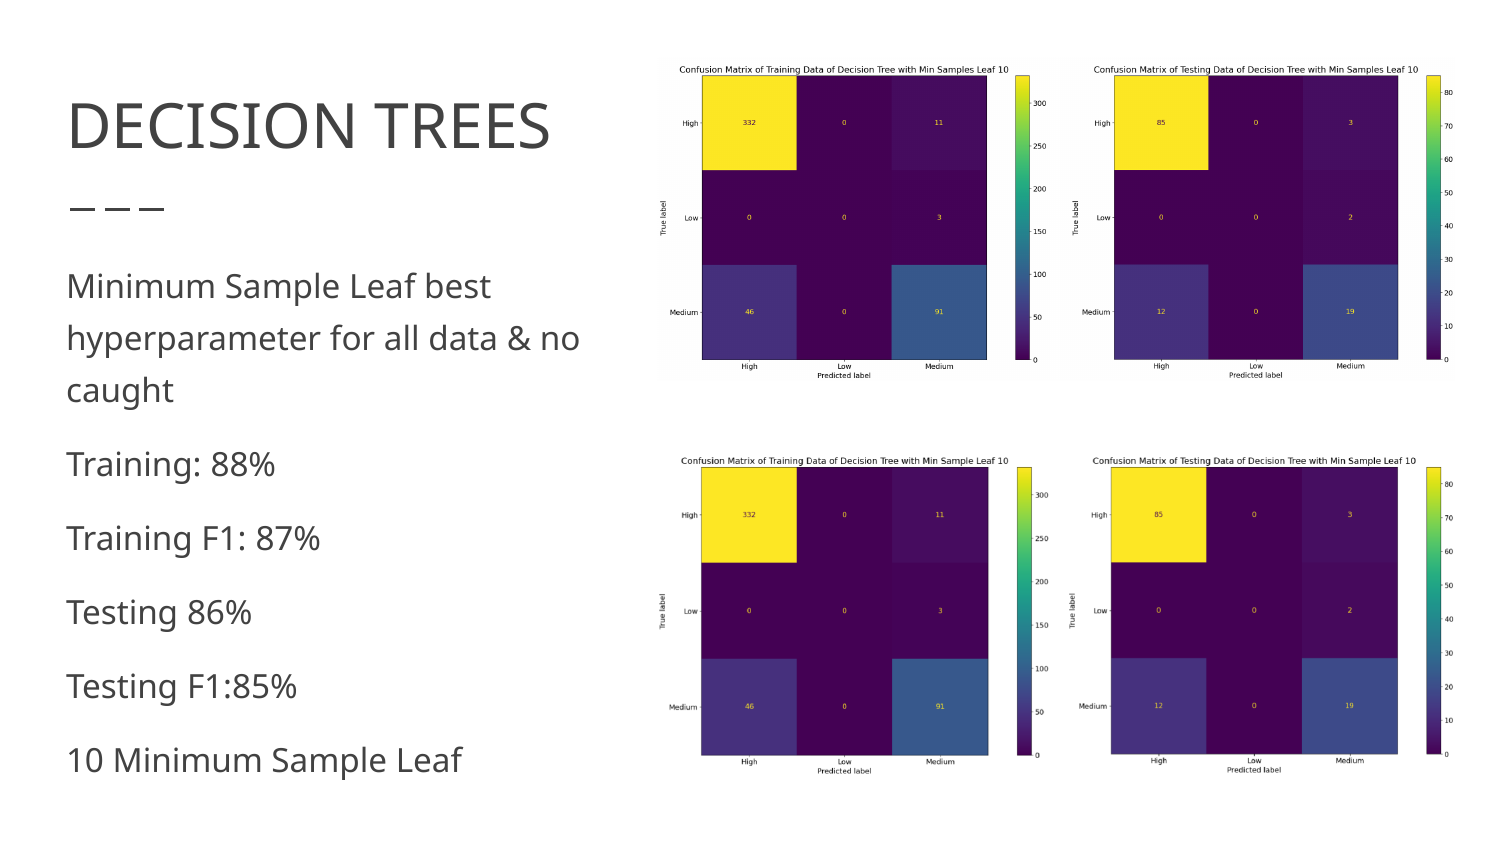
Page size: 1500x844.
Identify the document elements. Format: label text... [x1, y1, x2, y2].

picture [657, 56, 1455, 382]
picture [657, 456, 1455, 779]
title DECISION TREES [51, 61, 652, 182]
list Minimum Sample Leaf best hyperparameter for all data & no caught Training: 88% Training F1: 87% Testing 86% Testing F1:85% 10 Minimum Sample Leaf [51, 240, 654, 803]
